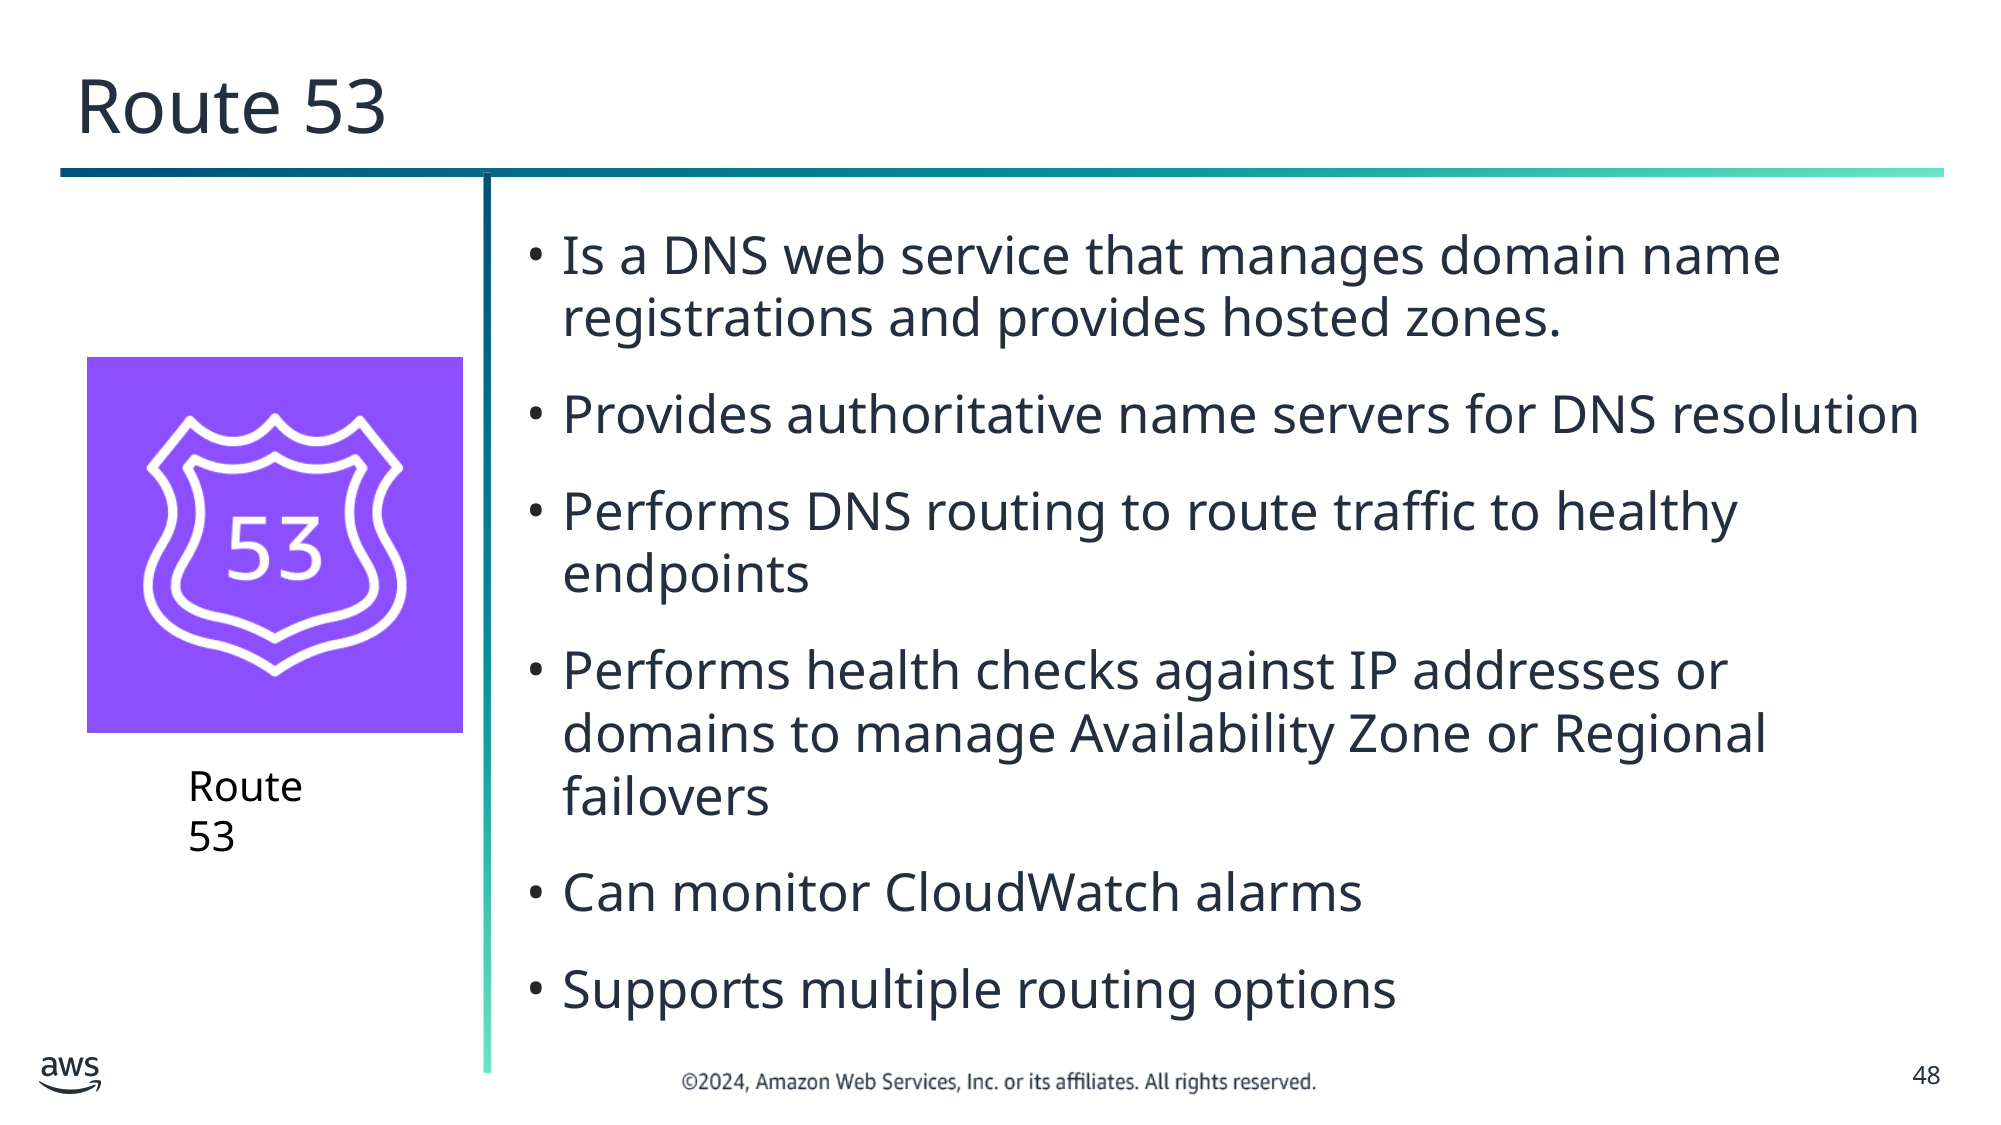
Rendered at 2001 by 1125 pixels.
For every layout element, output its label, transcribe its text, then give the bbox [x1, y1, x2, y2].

list Is a DNS web service that manages domain name registrations and provides hosted zones. Provides authoritative name servers for DNS resolution Performs DNS routing to route traffic to healthy endpoints Performs health checks against IP addresses or domains to manage Availability Zone or Regional failovers Can monitor CloudWatch alarms Supports multiple routing options [511, 183, 1941, 1058]
picture [621, 1061, 1378, 1105]
picture [682, 168, 1944, 177]
picture [86, 357, 463, 734]
title Route 53 [60, 49, 1941, 170]
text_box Route 53 [172, 752, 377, 868]
picture [484, 462, 491, 1072]
picture [39, 1057, 101, 1094]
slide_number ‹#› [1861, 1058, 1941, 1095]
